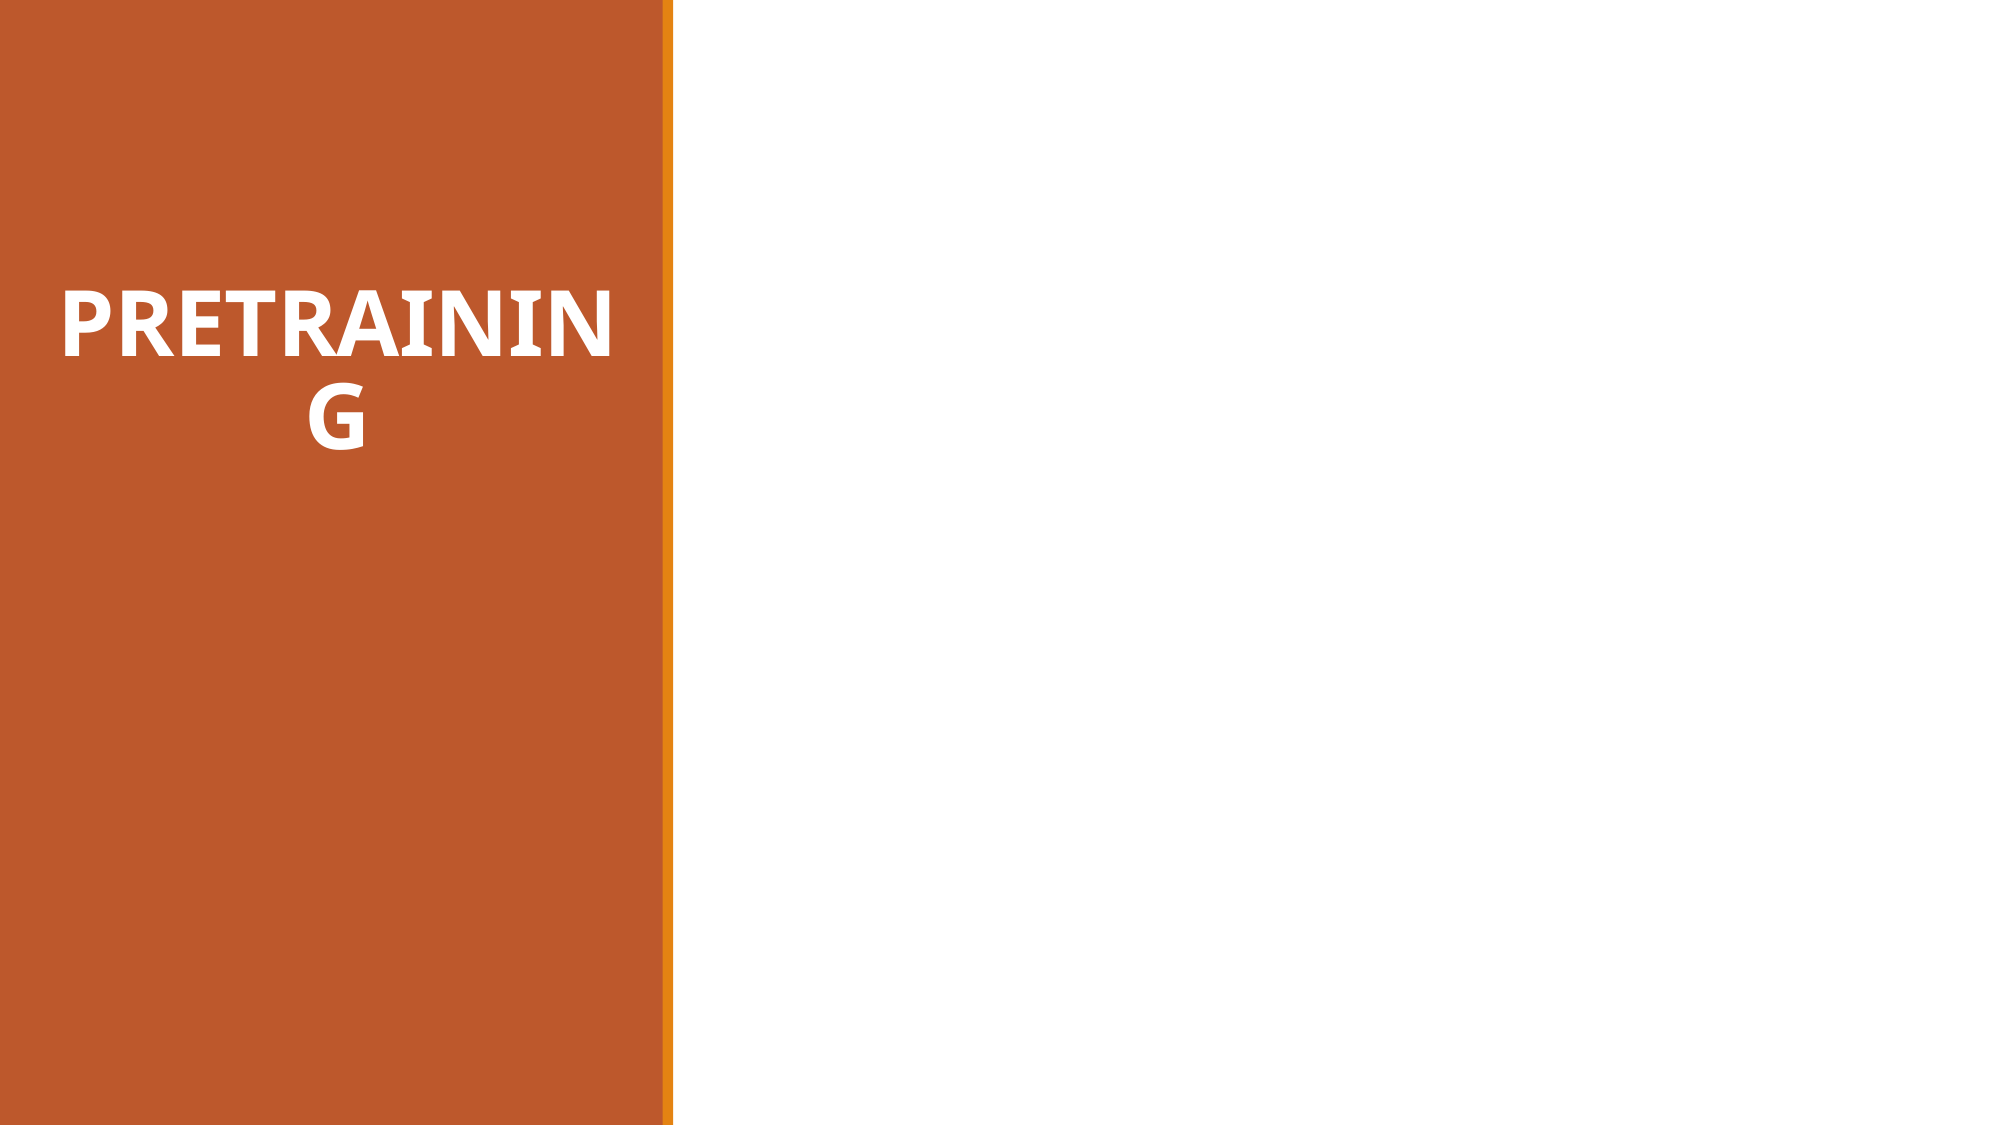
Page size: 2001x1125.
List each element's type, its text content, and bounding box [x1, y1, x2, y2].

title PRETRAINING [37, 101, 638, 477]
